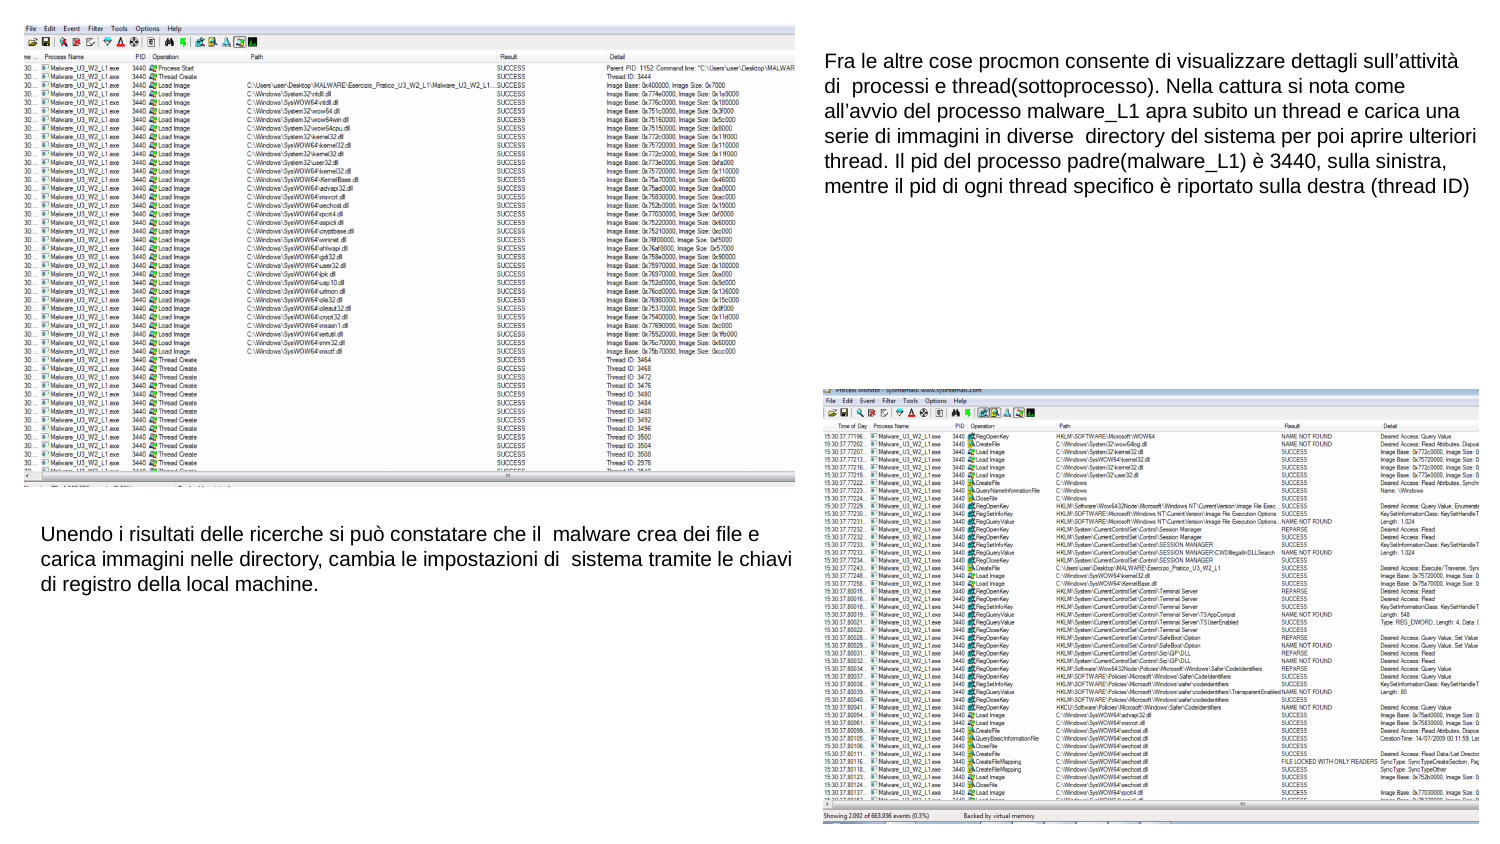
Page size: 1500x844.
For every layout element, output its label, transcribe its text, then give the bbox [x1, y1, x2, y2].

text_box Unendo i risultati delle ricerche si può constatare che il malware crea dei file e carica immagini nelle directory, cambia le impostazioni di sistema tramite le chiavi di registro della local machine. [25, 505, 817, 611]
text_box Fra le altre cose procmon consente di visualizzare dettagli sull’attività di processi e thread(sottoprocesso). Nella cattura si nota come all’avvio del processo malware_L1 apra subito un thread e carica una serie di immagini in diverse directory del sistema per poi aprire ulteriori thread. Il pid del processo padre(malware_L1) è 3440, sulla sinistra, mentre il pid di ogni thread specifico è riportato sulla destra (thread ID) [809, 32, 1493, 213]
picture [24, 24, 796, 487]
picture [822, 389, 1479, 824]
